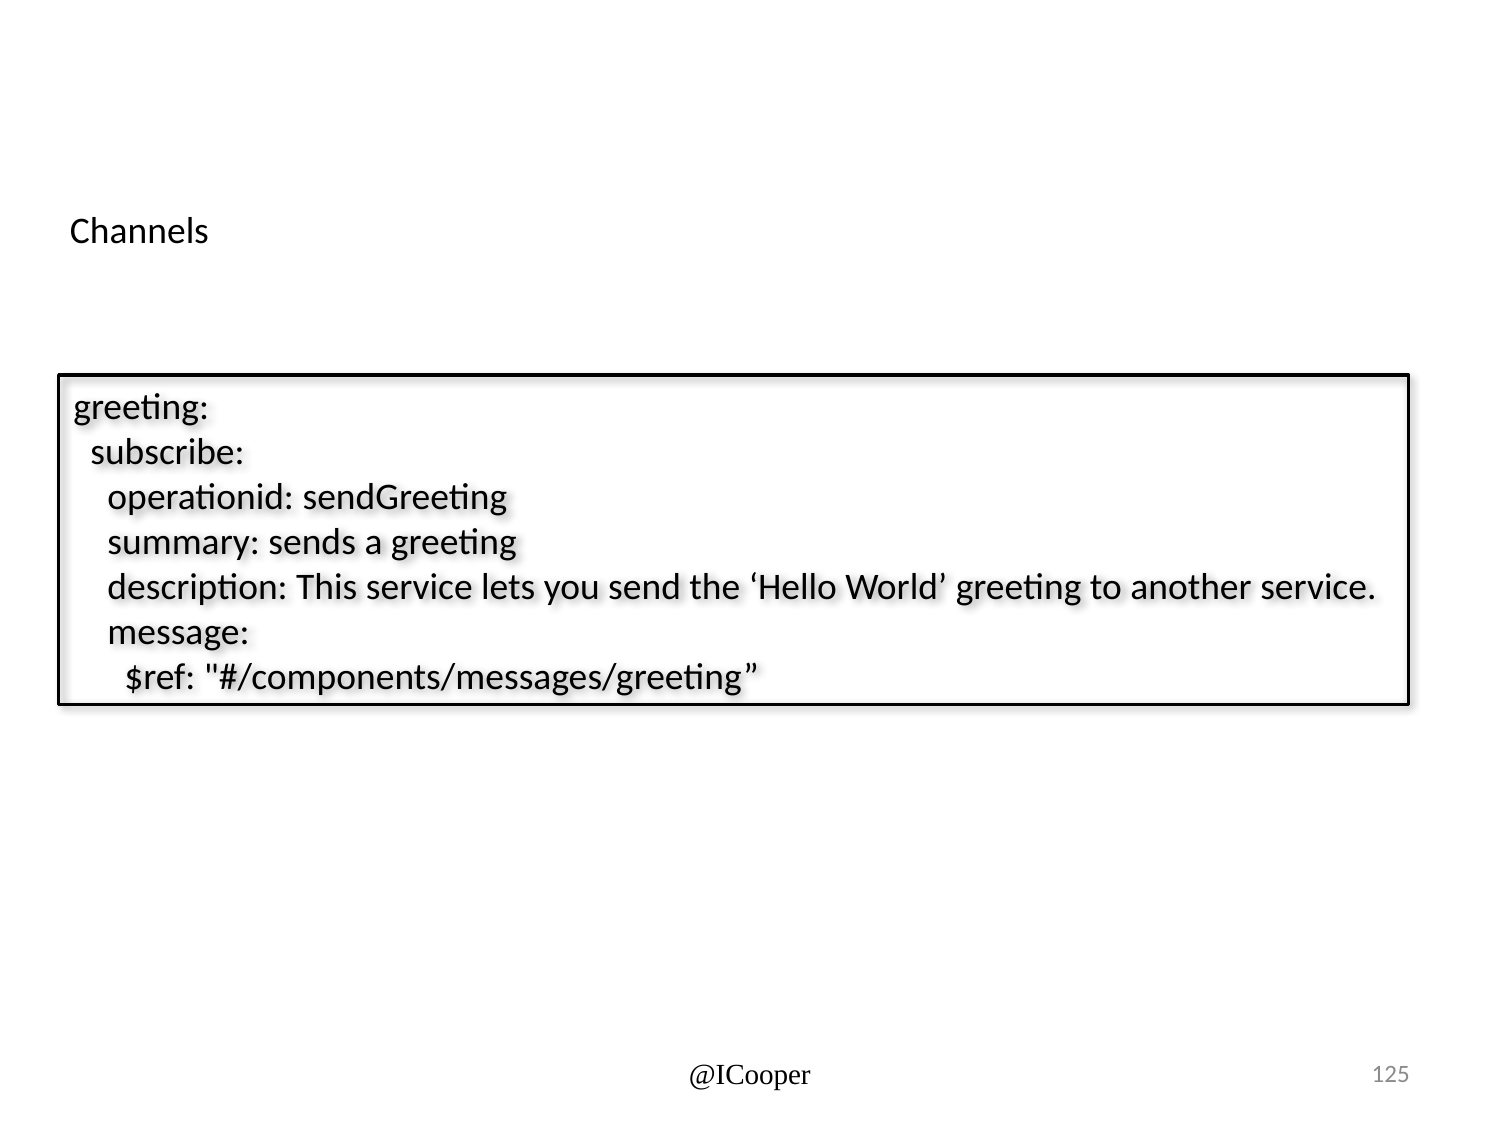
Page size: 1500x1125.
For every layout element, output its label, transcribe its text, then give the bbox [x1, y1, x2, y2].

footer @ICooper [512, 1042, 988, 1103]
text_box greeting: subscribe: operationid: sendGreeting summary: sends a greeting description: This service lets you send the ‘Hello World’ greeting to another service. message: $ref: "#/components/messages/greeting” [58, 375, 1409, 705]
slide_number 125 [1074, 1042, 1425, 1103]
text_box Channels [58, 195, 1032, 263]
